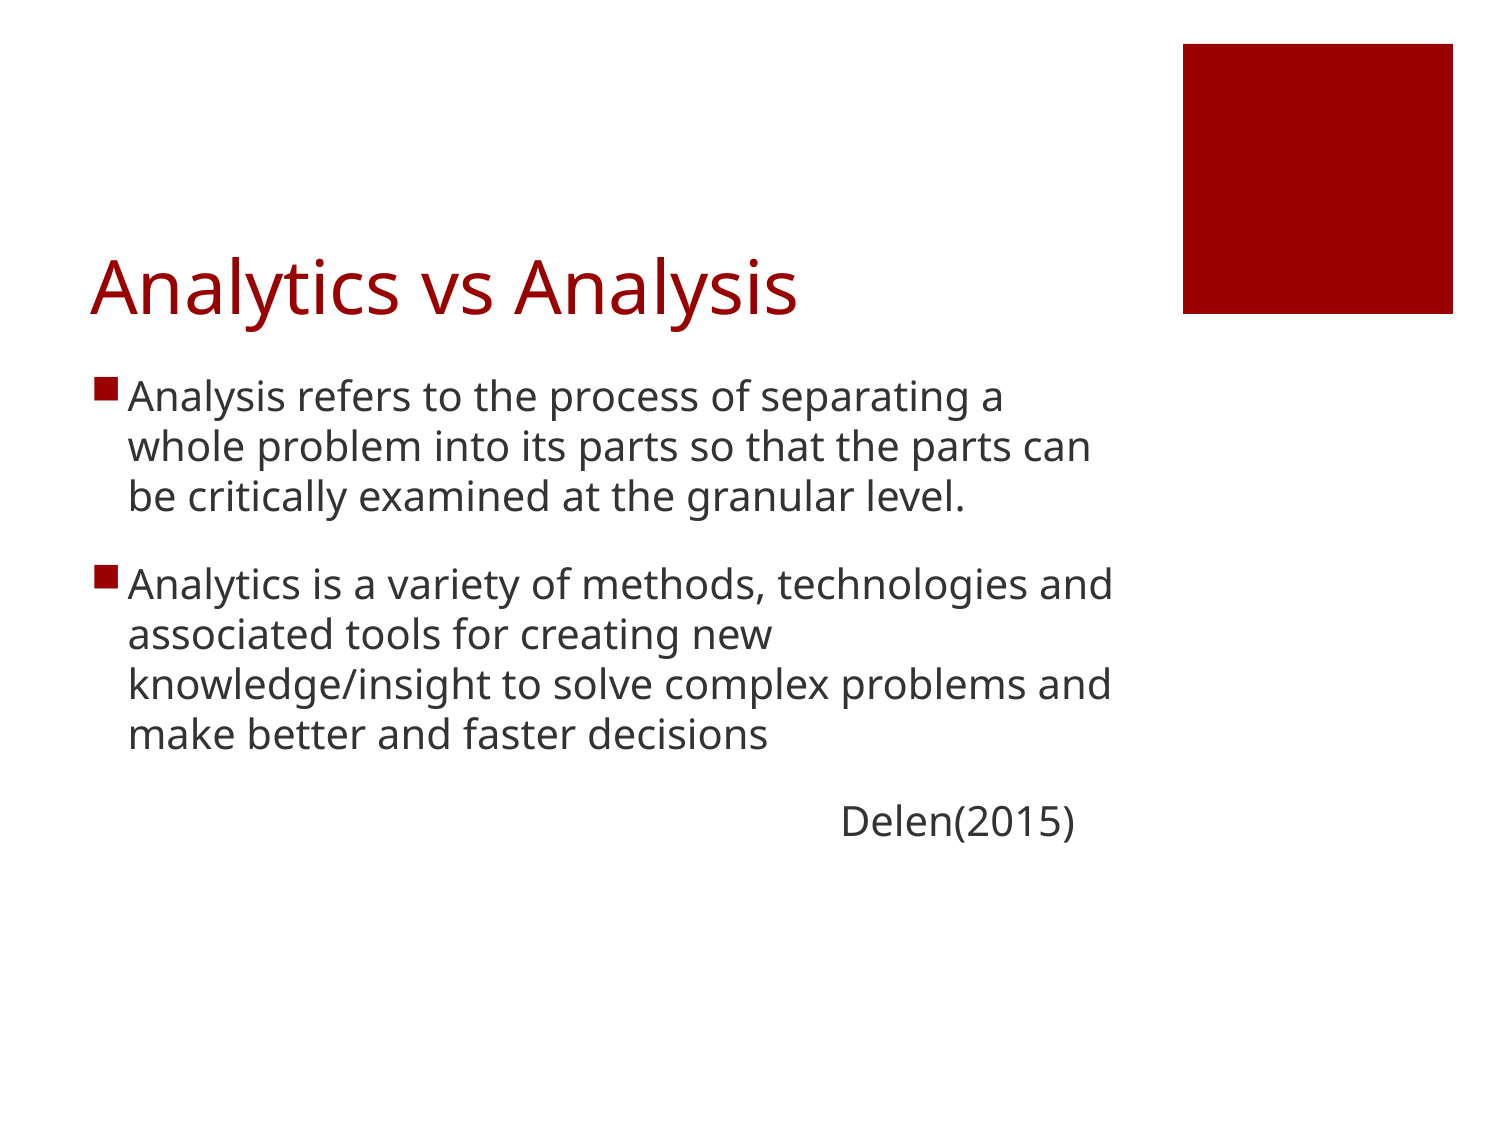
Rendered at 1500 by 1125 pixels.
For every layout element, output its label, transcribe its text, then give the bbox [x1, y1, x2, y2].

list Analysis refers to the process of separating a whole problem into its parts so that the parts can be critically examined at the granular level. Analytics is a variety of methods, technologies and associated tools for creating new knowledge/insight to solve complex problems and make better and faster decisions Delen(2015) [75, 362, 1143, 1005]
title Analytics vs Analysis [75, 149, 1143, 338]
